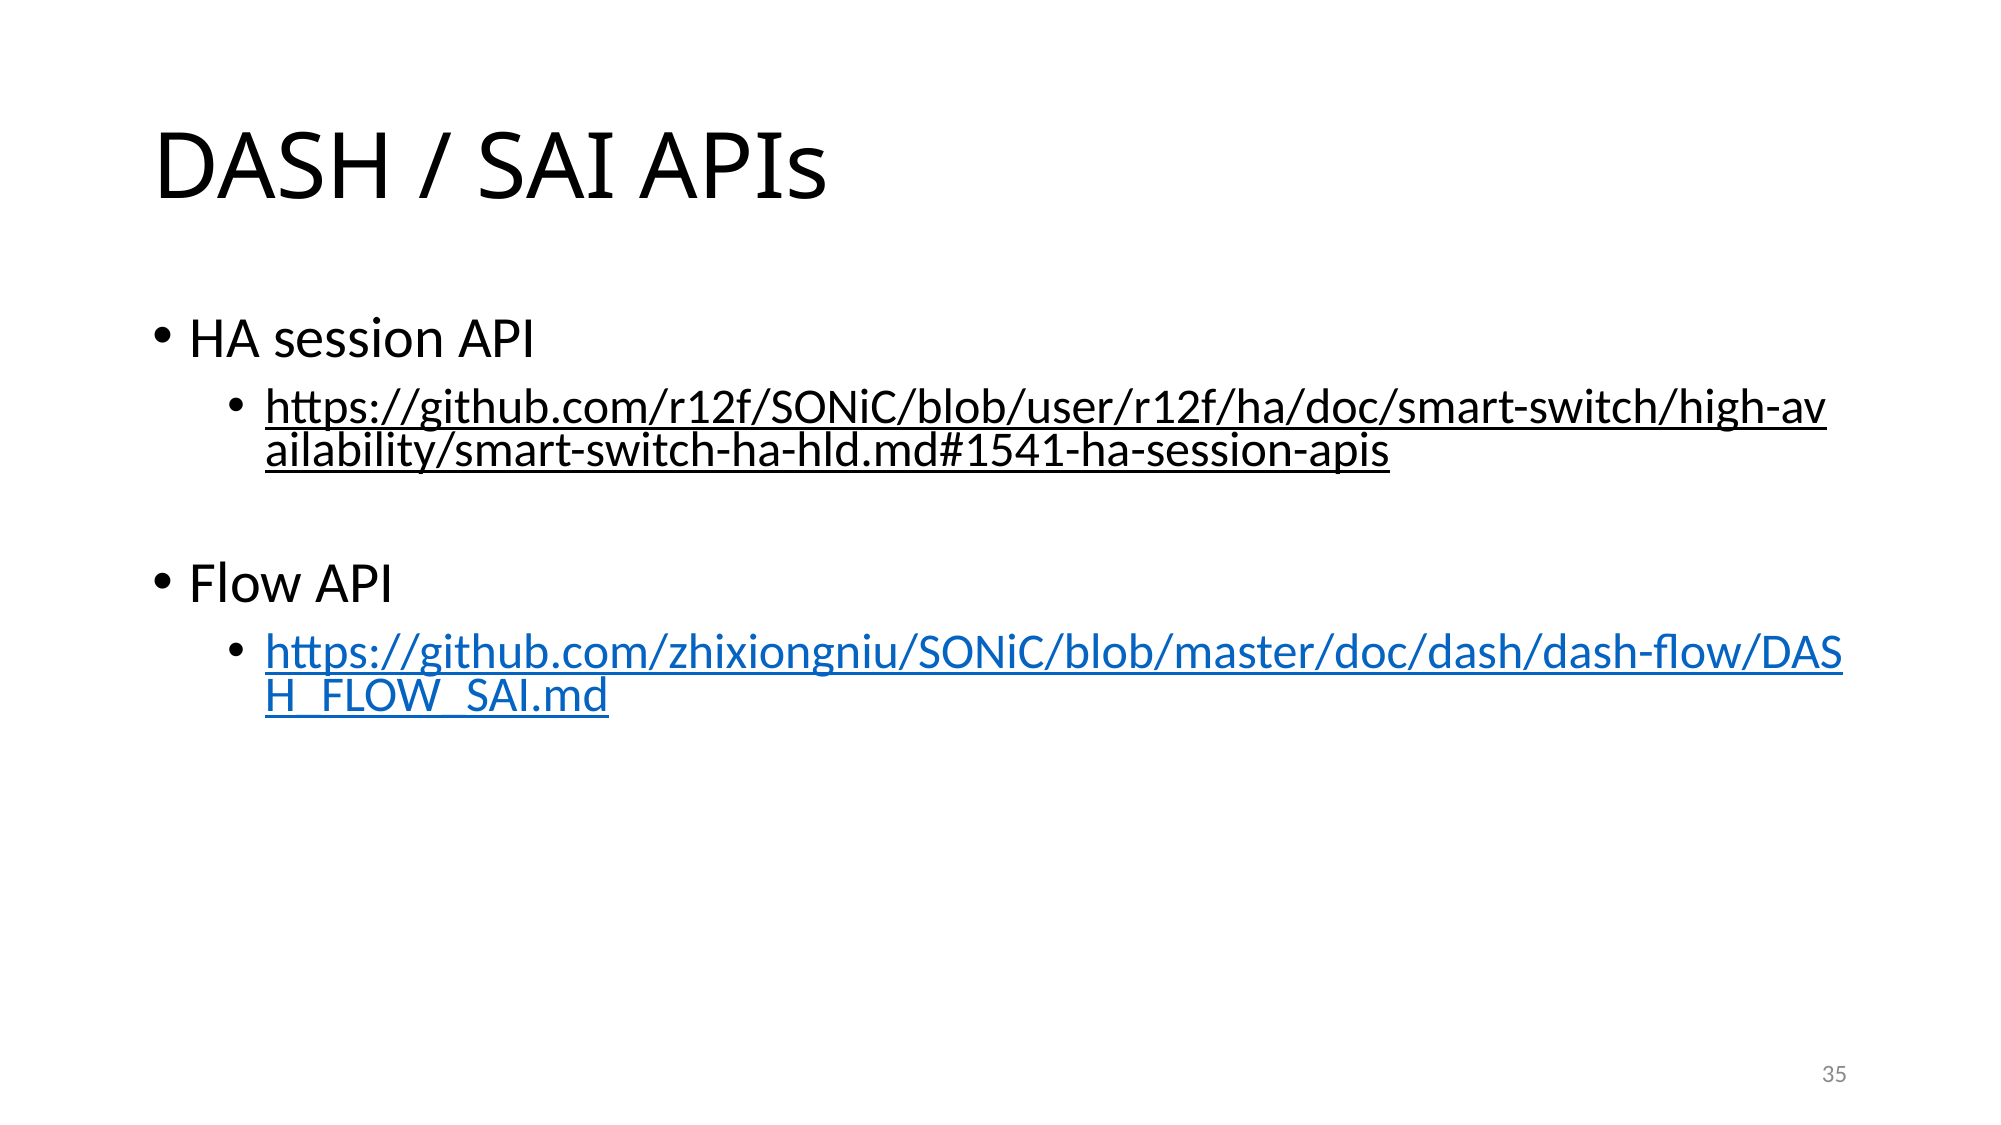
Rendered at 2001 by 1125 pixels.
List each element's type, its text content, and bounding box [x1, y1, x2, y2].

list HA session API https://github.com/r12f/SONiC/blob/user/r12f/ha/doc/smart-switch/high-availability/smart-switch-ha-hld.md#1541-ha-session-apis Flow API https://github.com/zhixiongniu/SONiC/blob/master/doc/dash/dash-flow/DASH_FLOW_SAI.md [137, 299, 1863, 1014]
title DASH / SAI APIs [137, 59, 1863, 278]
slide_number 35 [1412, 1042, 1863, 1103]
